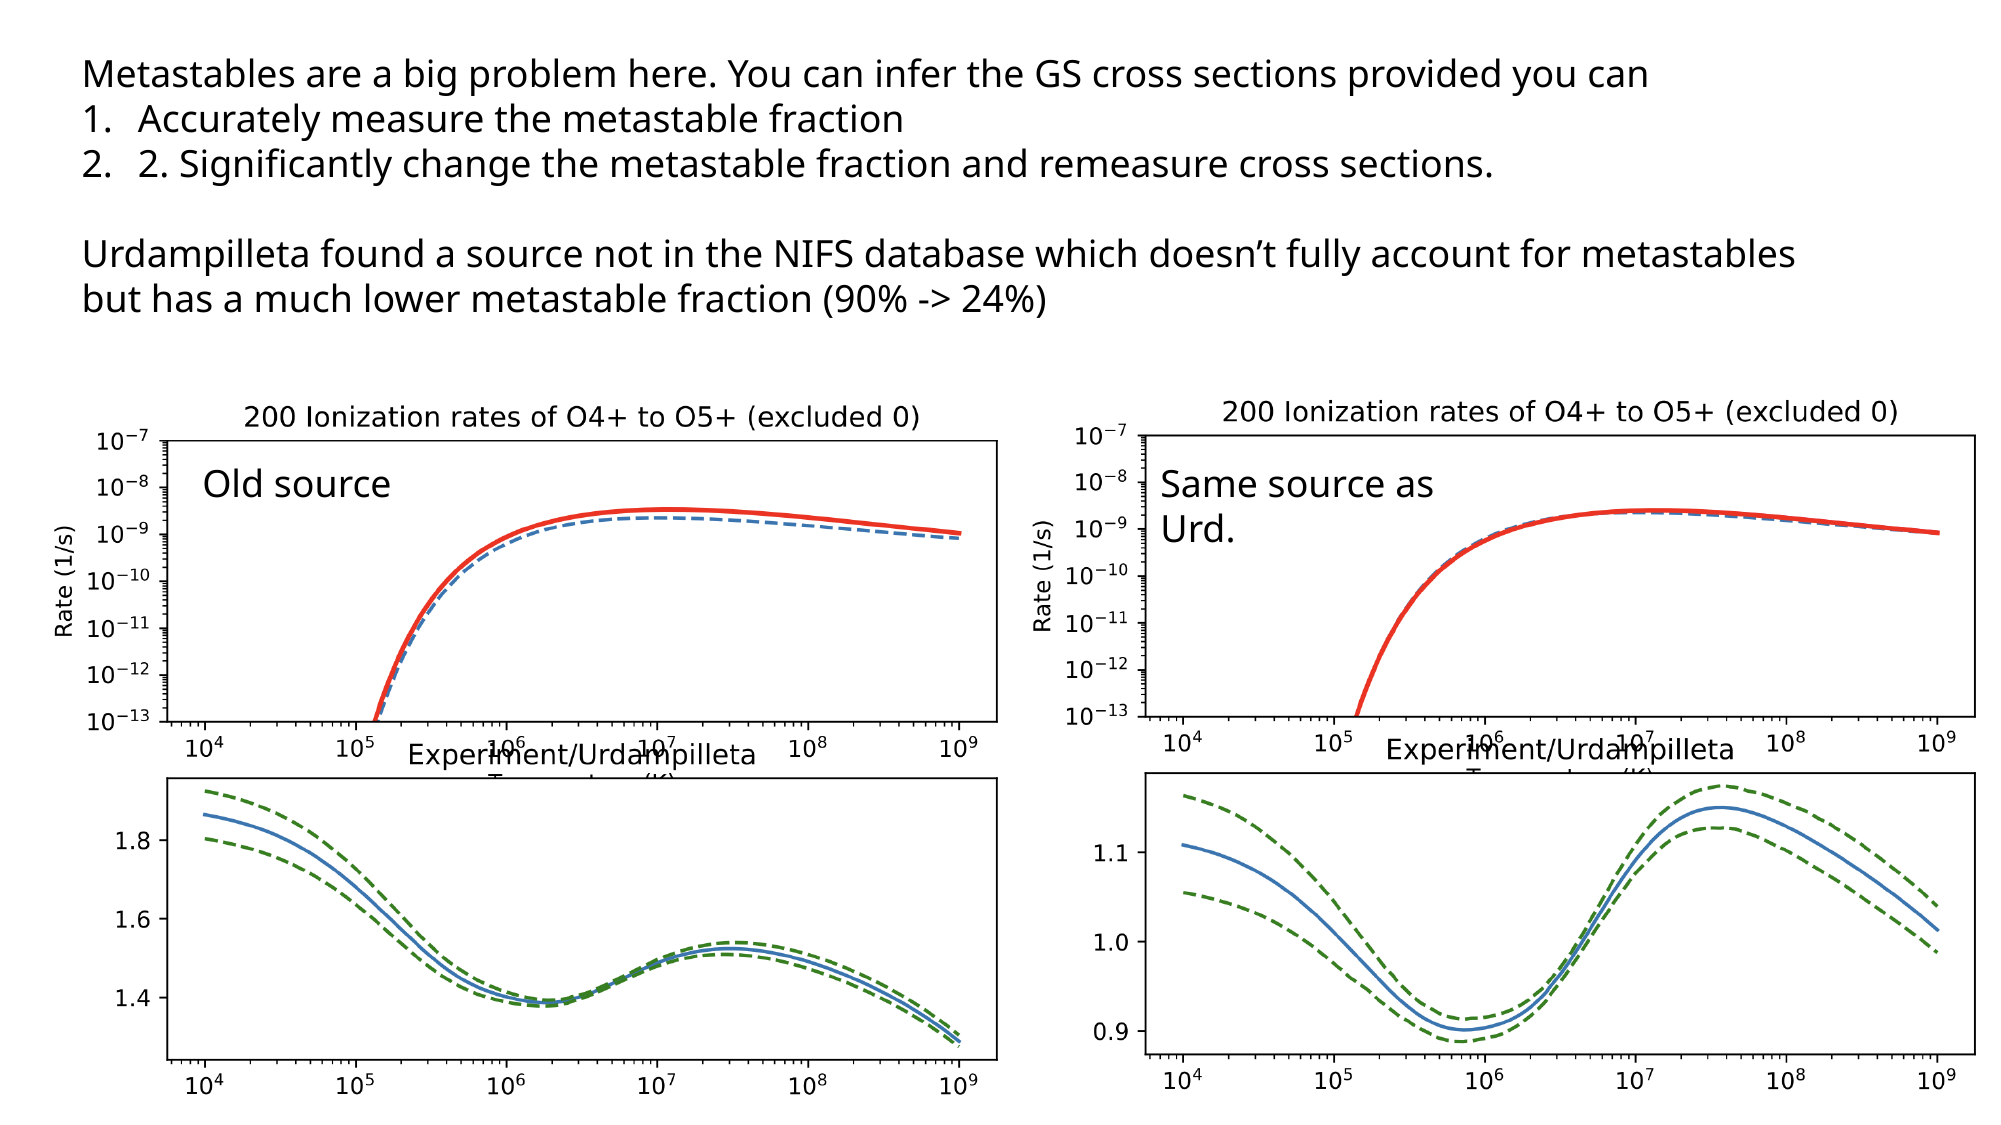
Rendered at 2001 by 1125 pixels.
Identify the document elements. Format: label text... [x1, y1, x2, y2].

text_box Metastables are a big problem here. You can infer the GS cross sections provided you can Accurately measure the metastable fraction 2. Significantly change the metastable fraction and remeasure cross sections. Urdampilleta found a source not in the NIFS database which doesn’t fully account for metastables but has a much lower metastable fraction (90% -> 24%) [66, 42, 1838, 328]
picture [41, 398, 2000, 1107]
